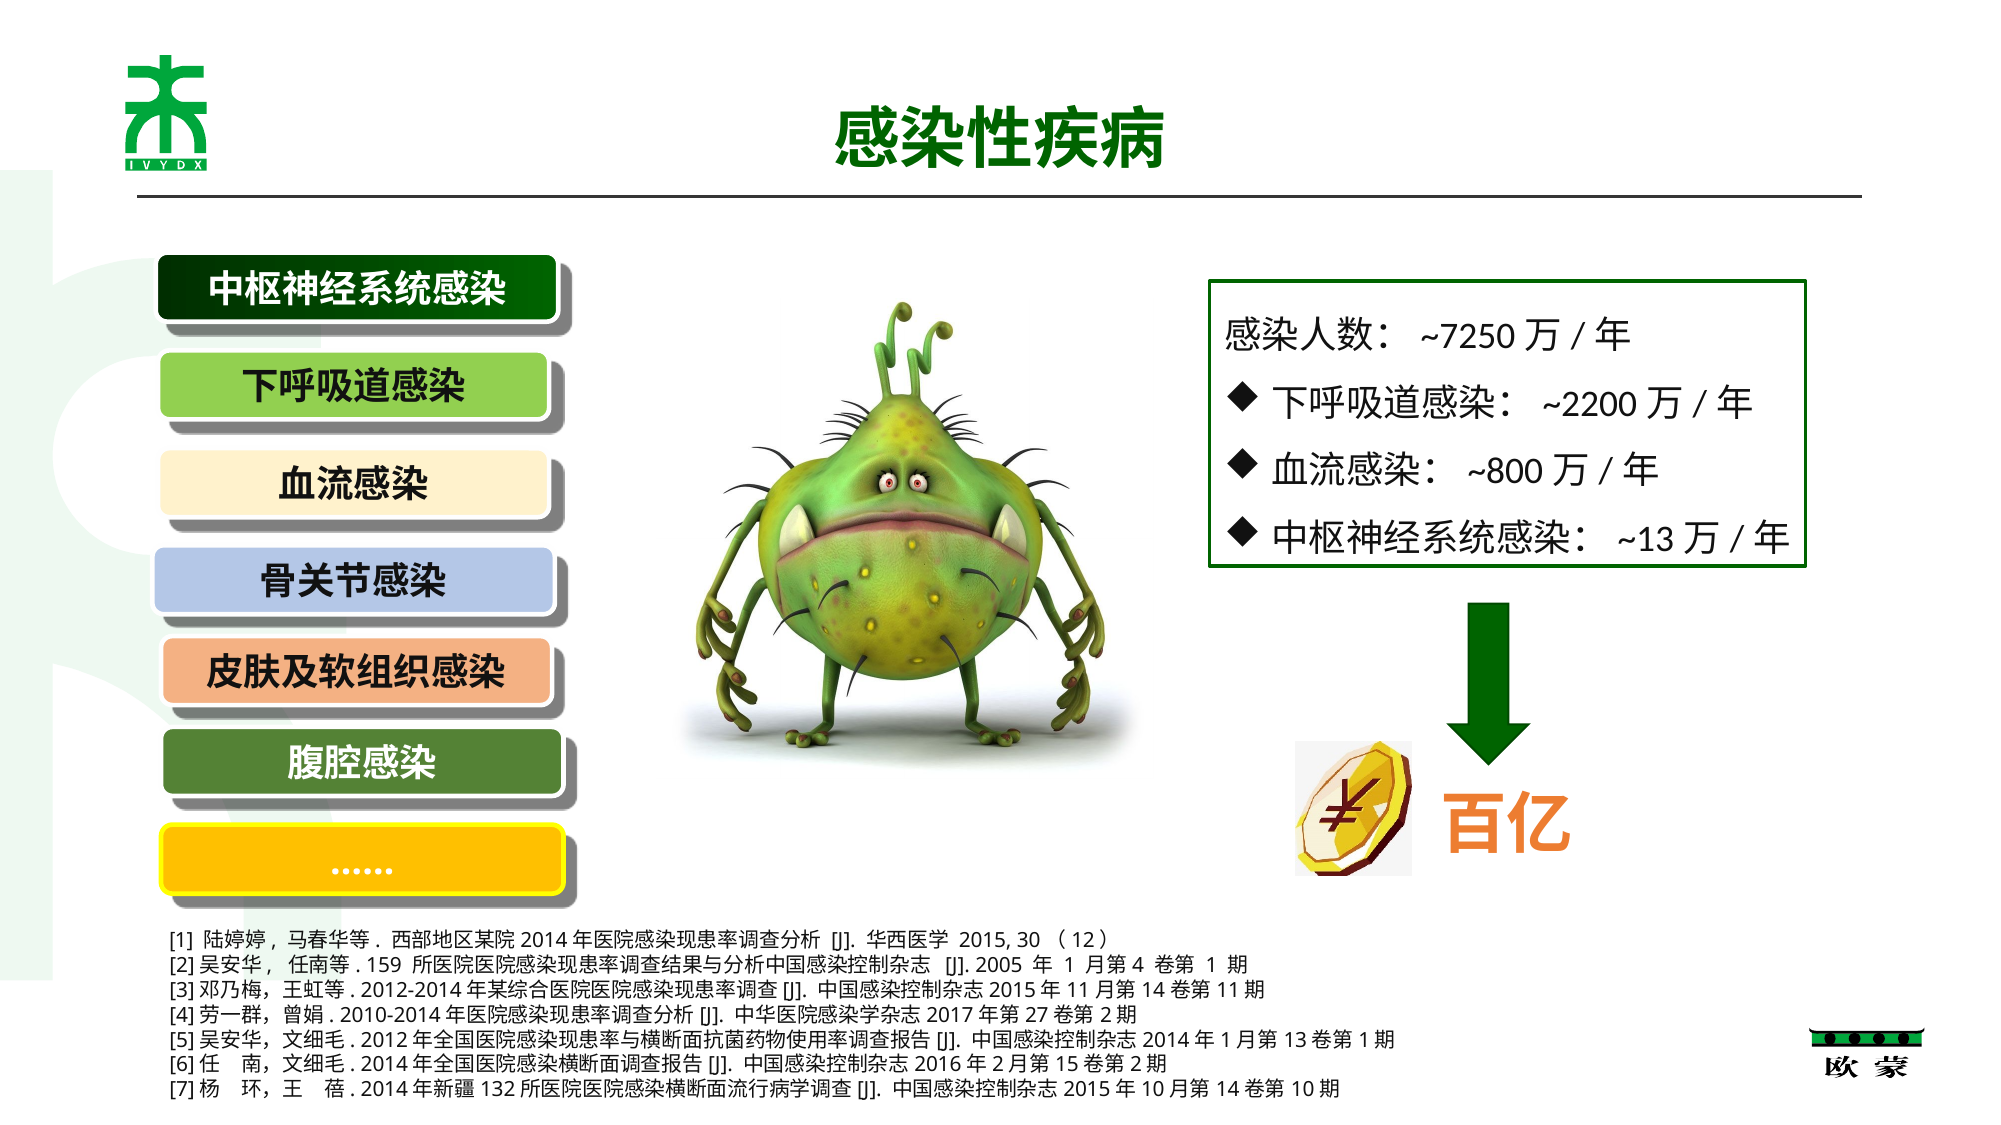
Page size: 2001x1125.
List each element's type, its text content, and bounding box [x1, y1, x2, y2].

picture [656, 298, 1154, 779]
text_box …… [160, 824, 564, 894]
text_box 腹腔感染 [160, 726, 564, 796]
text_box 中枢神经系统感染 [155, 252, 559, 322]
picture [1295, 741, 1412, 876]
text_box 感染人数：~7250万/年 下呼吸道感染：~2200万/年 血流感染：~800万/年 中枢神经系统感染：~13万/年 [1209, 281, 1806, 566]
text_box [1] 陆婷婷, 马春华等. 西部地区某院2014年医院感染现患率调查分析 [J]. 华西医学 2015, 30（12） [2]吴安华, 任南等. 159 所医院医院感染现患率调查结果与分析中国感染控制杂志 [J]. 2005 年 1 月第4 卷第 1 期 [3]邓乃梅，王虹等. 2012-2014年某综合医院医院感染现患率调查[J]. 中国感染控制杂志2015年11月第14卷第11期 [4]劳一群，曾娟. 2010-2014年医院感染现患率调查分析[J]. 中华医院感染学杂志2017年第27卷第2期 [5]吴安华，文细毛. 2012年全国医院感染现患率与横断面抗菌药物使用率调查报告[J]. 中国感染控制杂志2014年1月第13卷第1期 [6]任 南，文细毛. 2014年全国医院感染横断面调查报告[J]. 中国感染控制杂志2016年2月第15卷第2期 [7]杨 环，王 蓓. 2014年新疆132所医院医院感染横断面流行病学调查[J]. 中国感染控制杂志2015年10月第14卷第10期 [160, 917, 2000, 1125]
text_box 血流感染 [157, 448, 550, 518]
text_box 下呼吸道感染 [157, 350, 550, 420]
text_box 骨关节感染 [152, 545, 555, 615]
title 感染性疾病 [137, 59, 1863, 197]
text_box 皮肤及软组织感染 [160, 636, 553, 706]
text_box [1446, 602, 1531, 766]
text_box 百亿 [1412, 773, 1661, 869]
